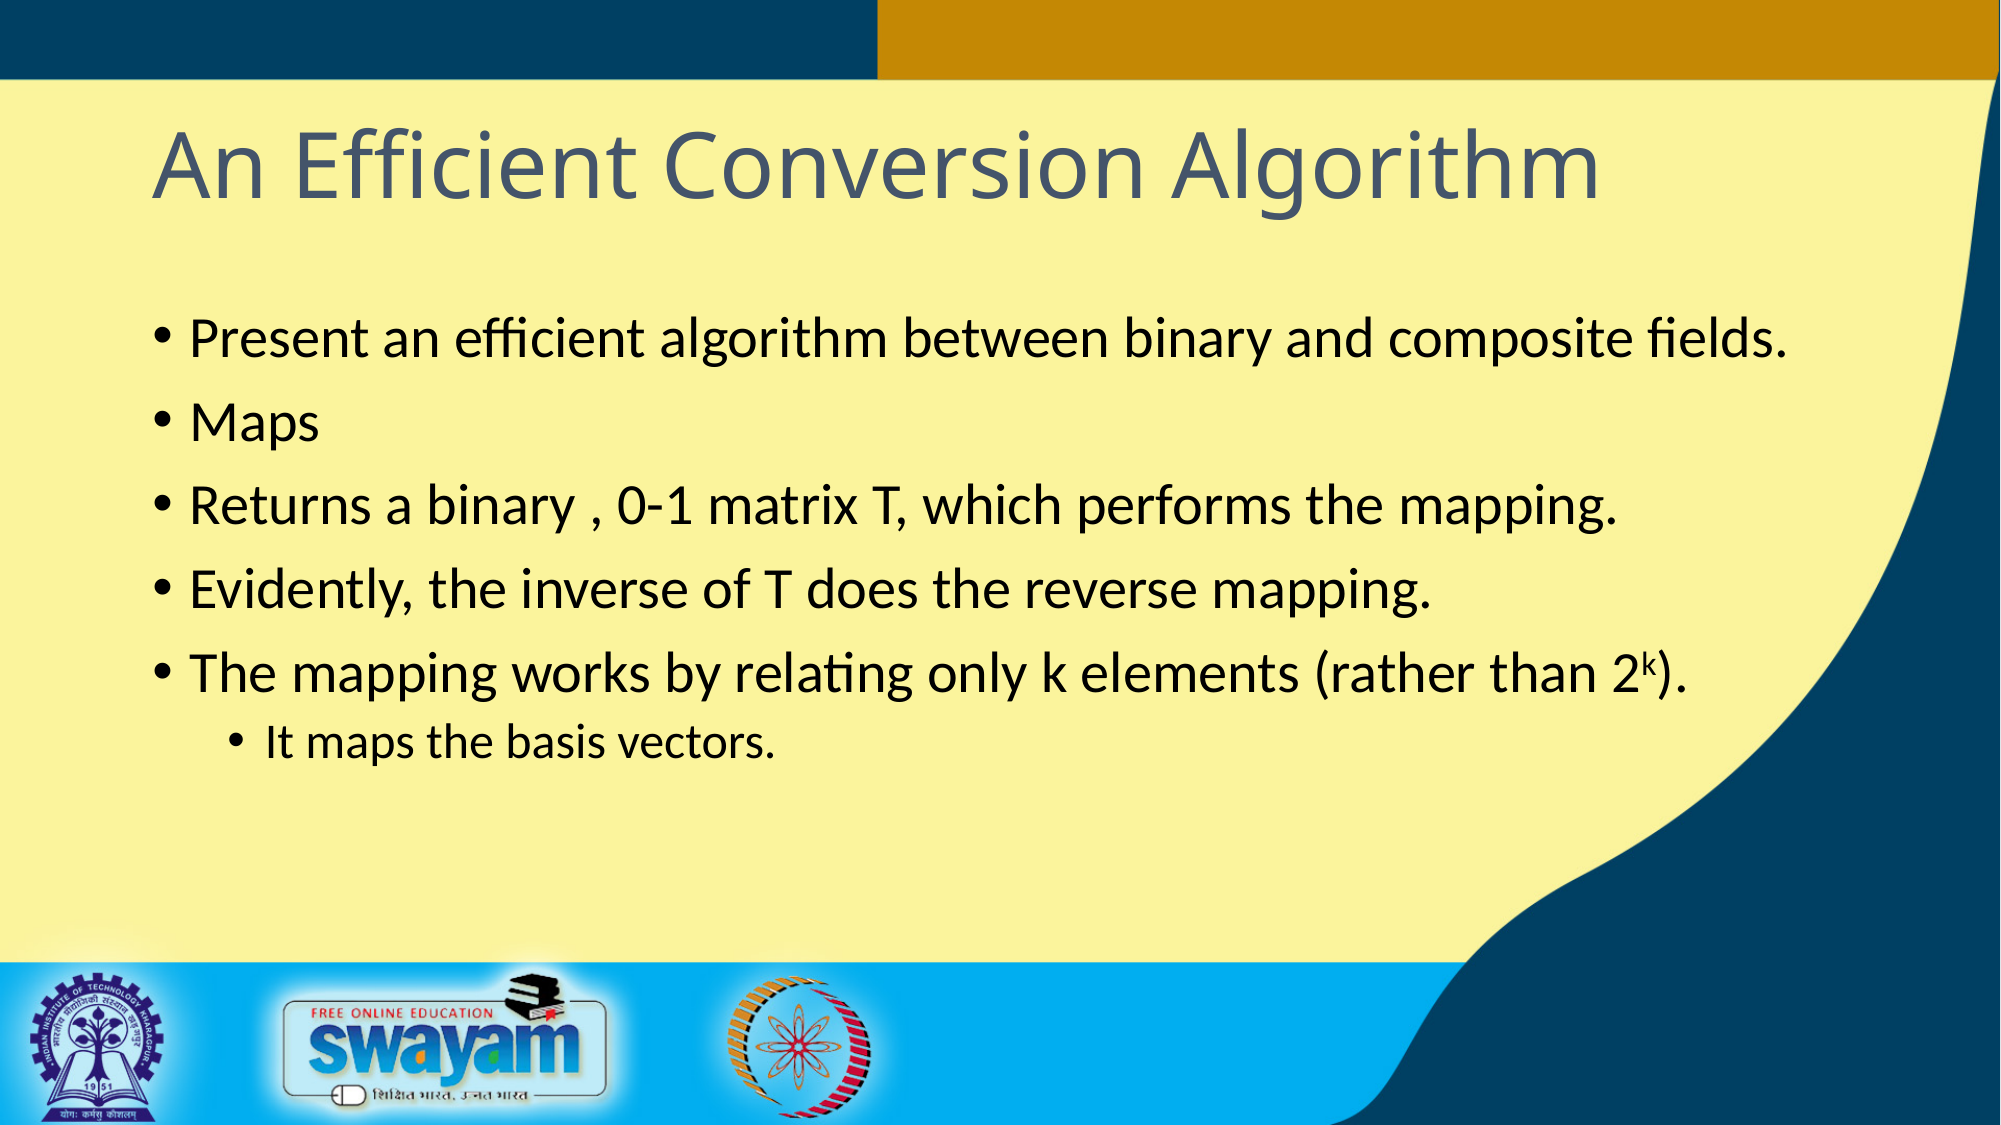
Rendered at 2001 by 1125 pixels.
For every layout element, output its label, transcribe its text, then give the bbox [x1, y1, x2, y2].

title An Efficient Conversion Algorithm [137, 59, 1863, 278]
picture [1425, 1016, 1433, 1023]
picture [0, 0, 2001, 1125]
